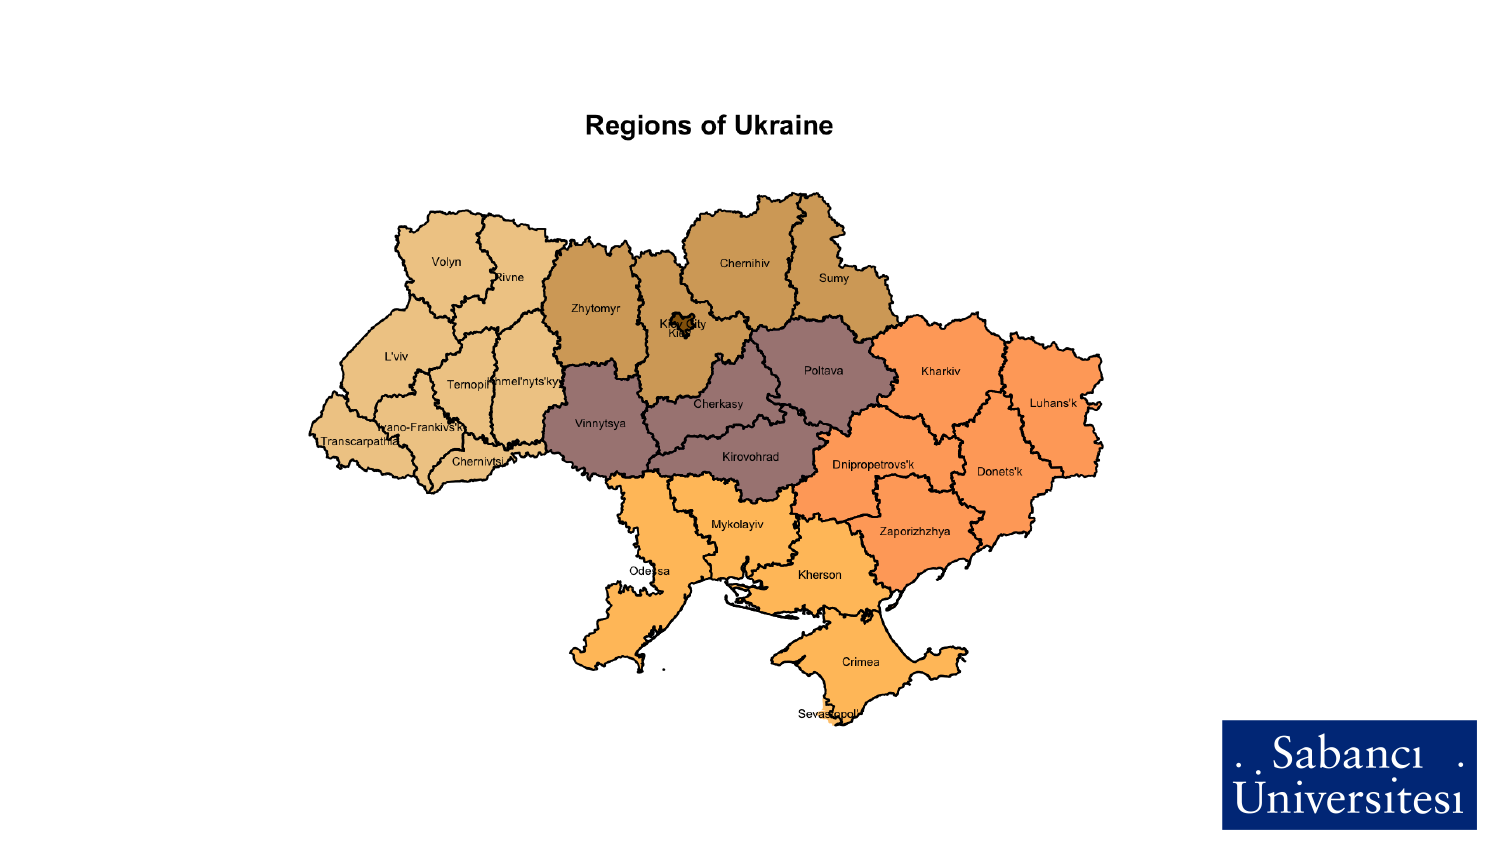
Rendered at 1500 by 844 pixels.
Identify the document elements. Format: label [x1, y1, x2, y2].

picture [183, 102, 1477, 830]
